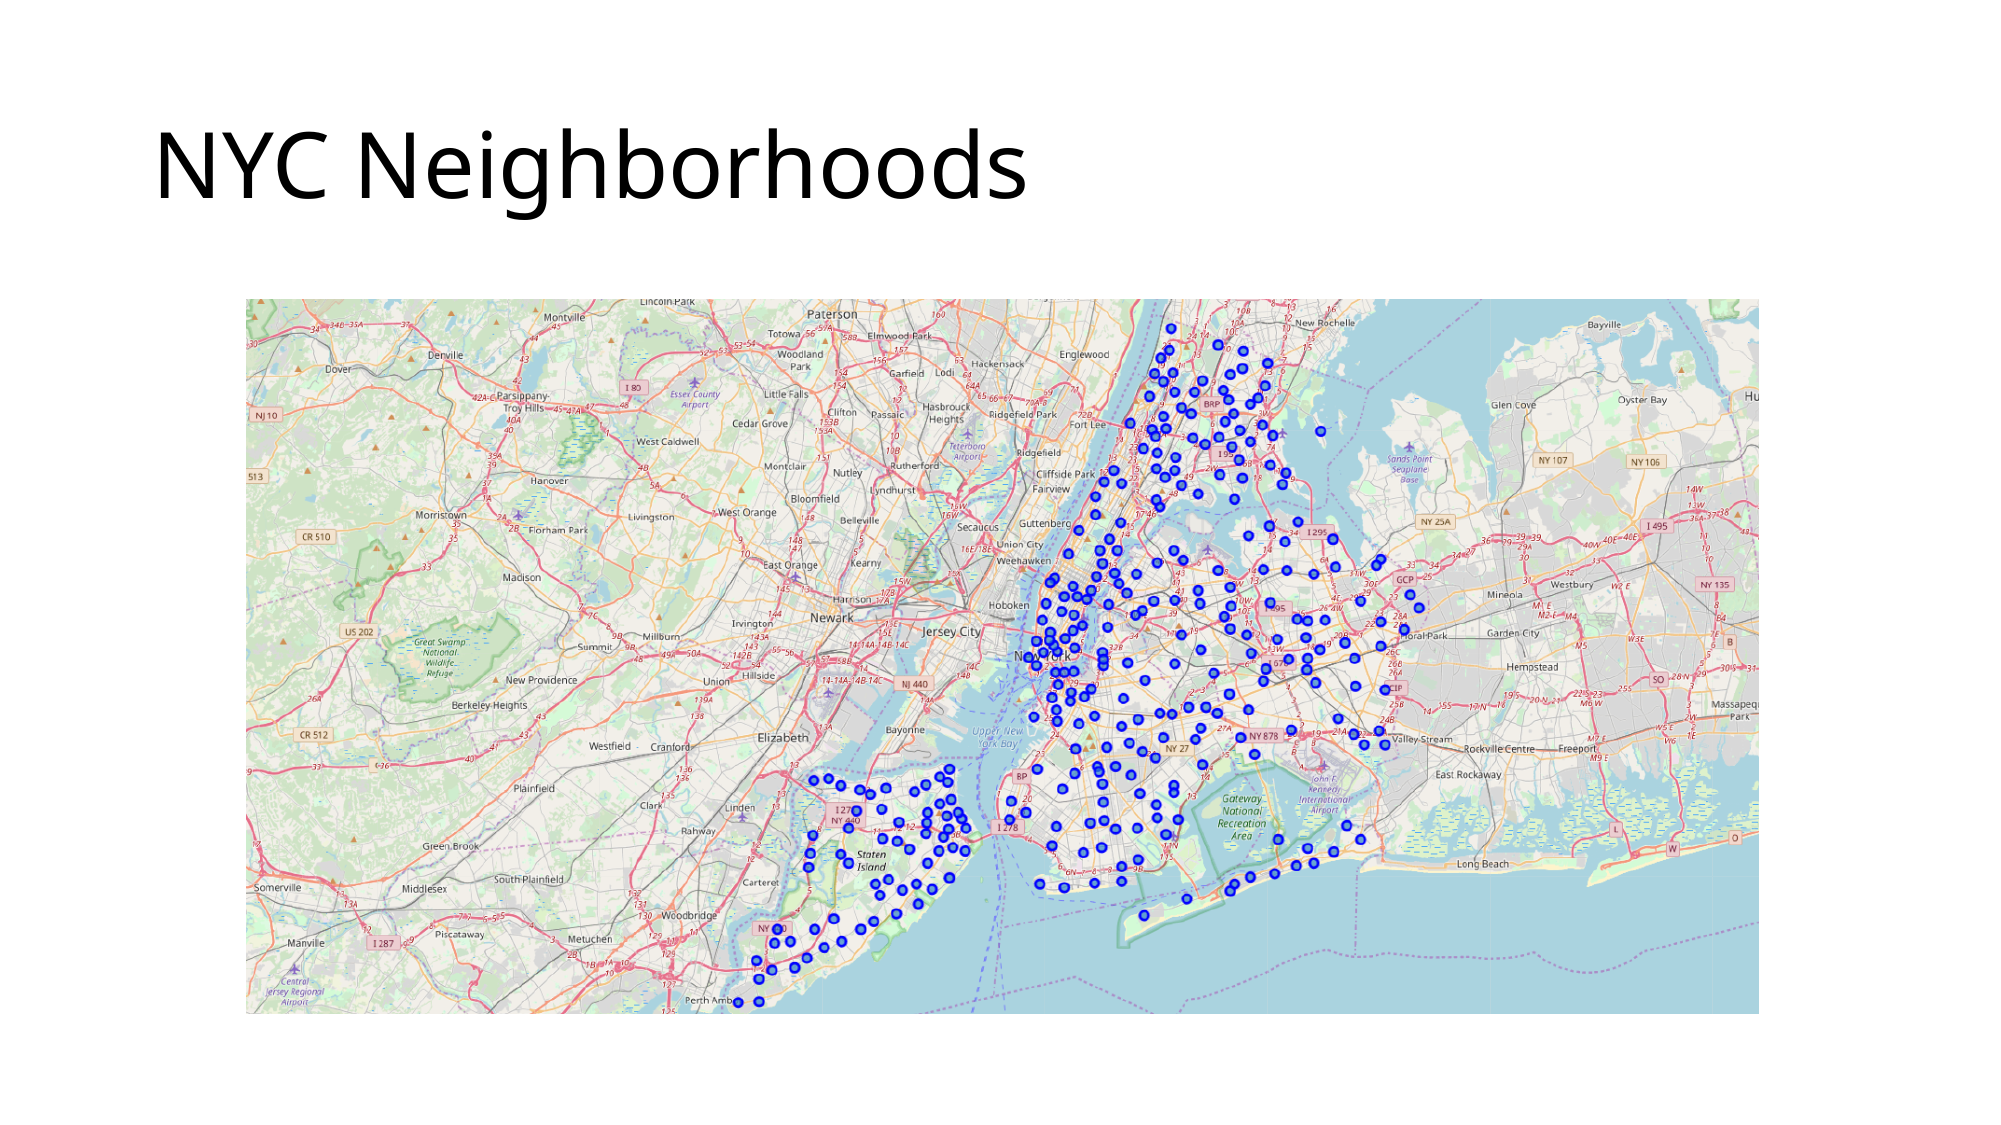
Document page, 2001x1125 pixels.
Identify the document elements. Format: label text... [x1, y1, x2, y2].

title NYC Neighborhoods [137, 59, 1863, 278]
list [241, 299, 1759, 1014]
